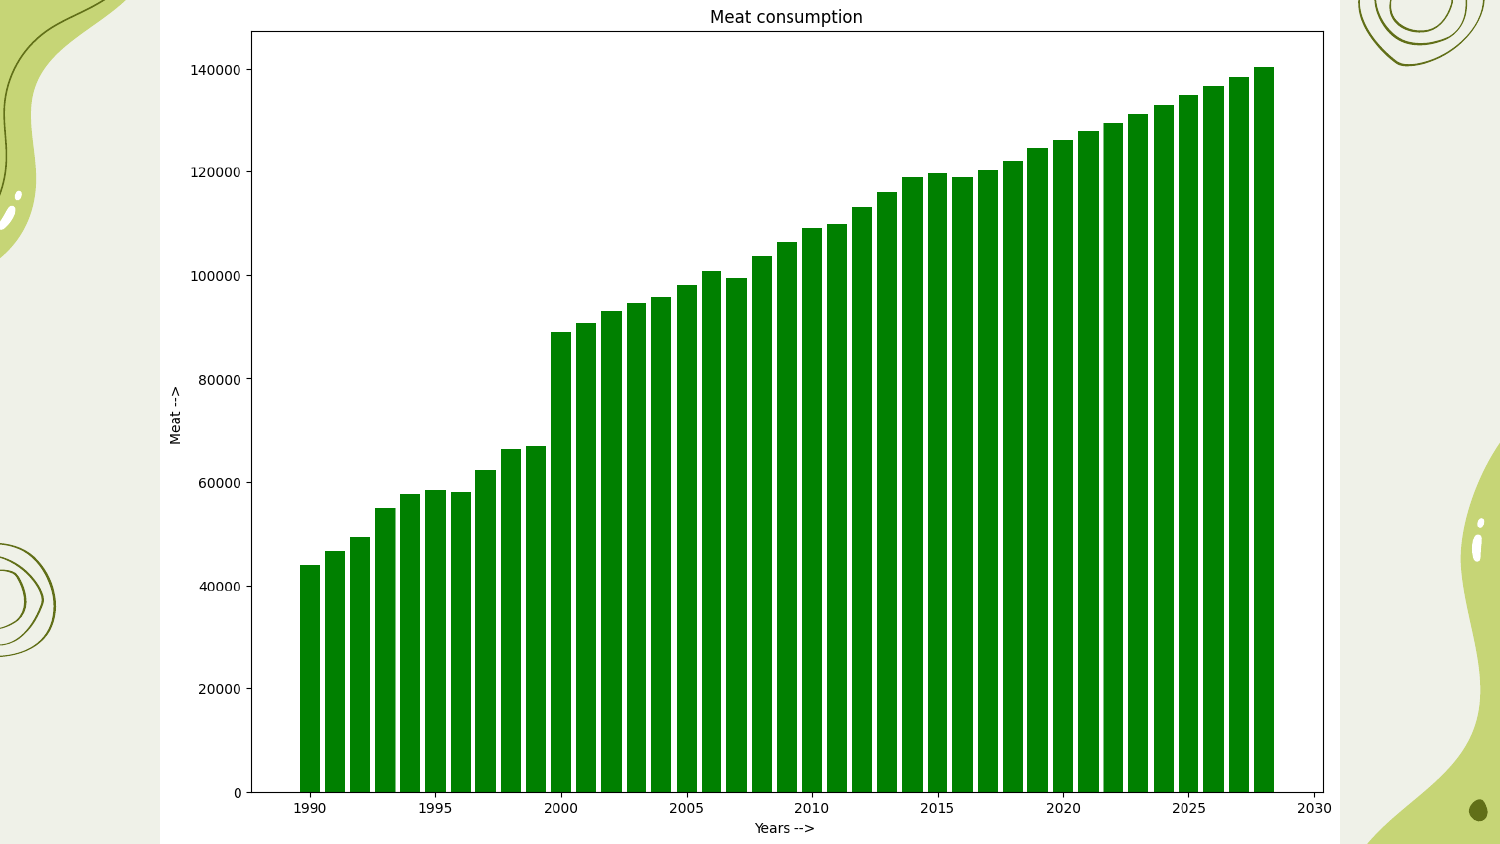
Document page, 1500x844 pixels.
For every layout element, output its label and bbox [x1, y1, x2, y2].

picture [160, 0, 1340, 844]
